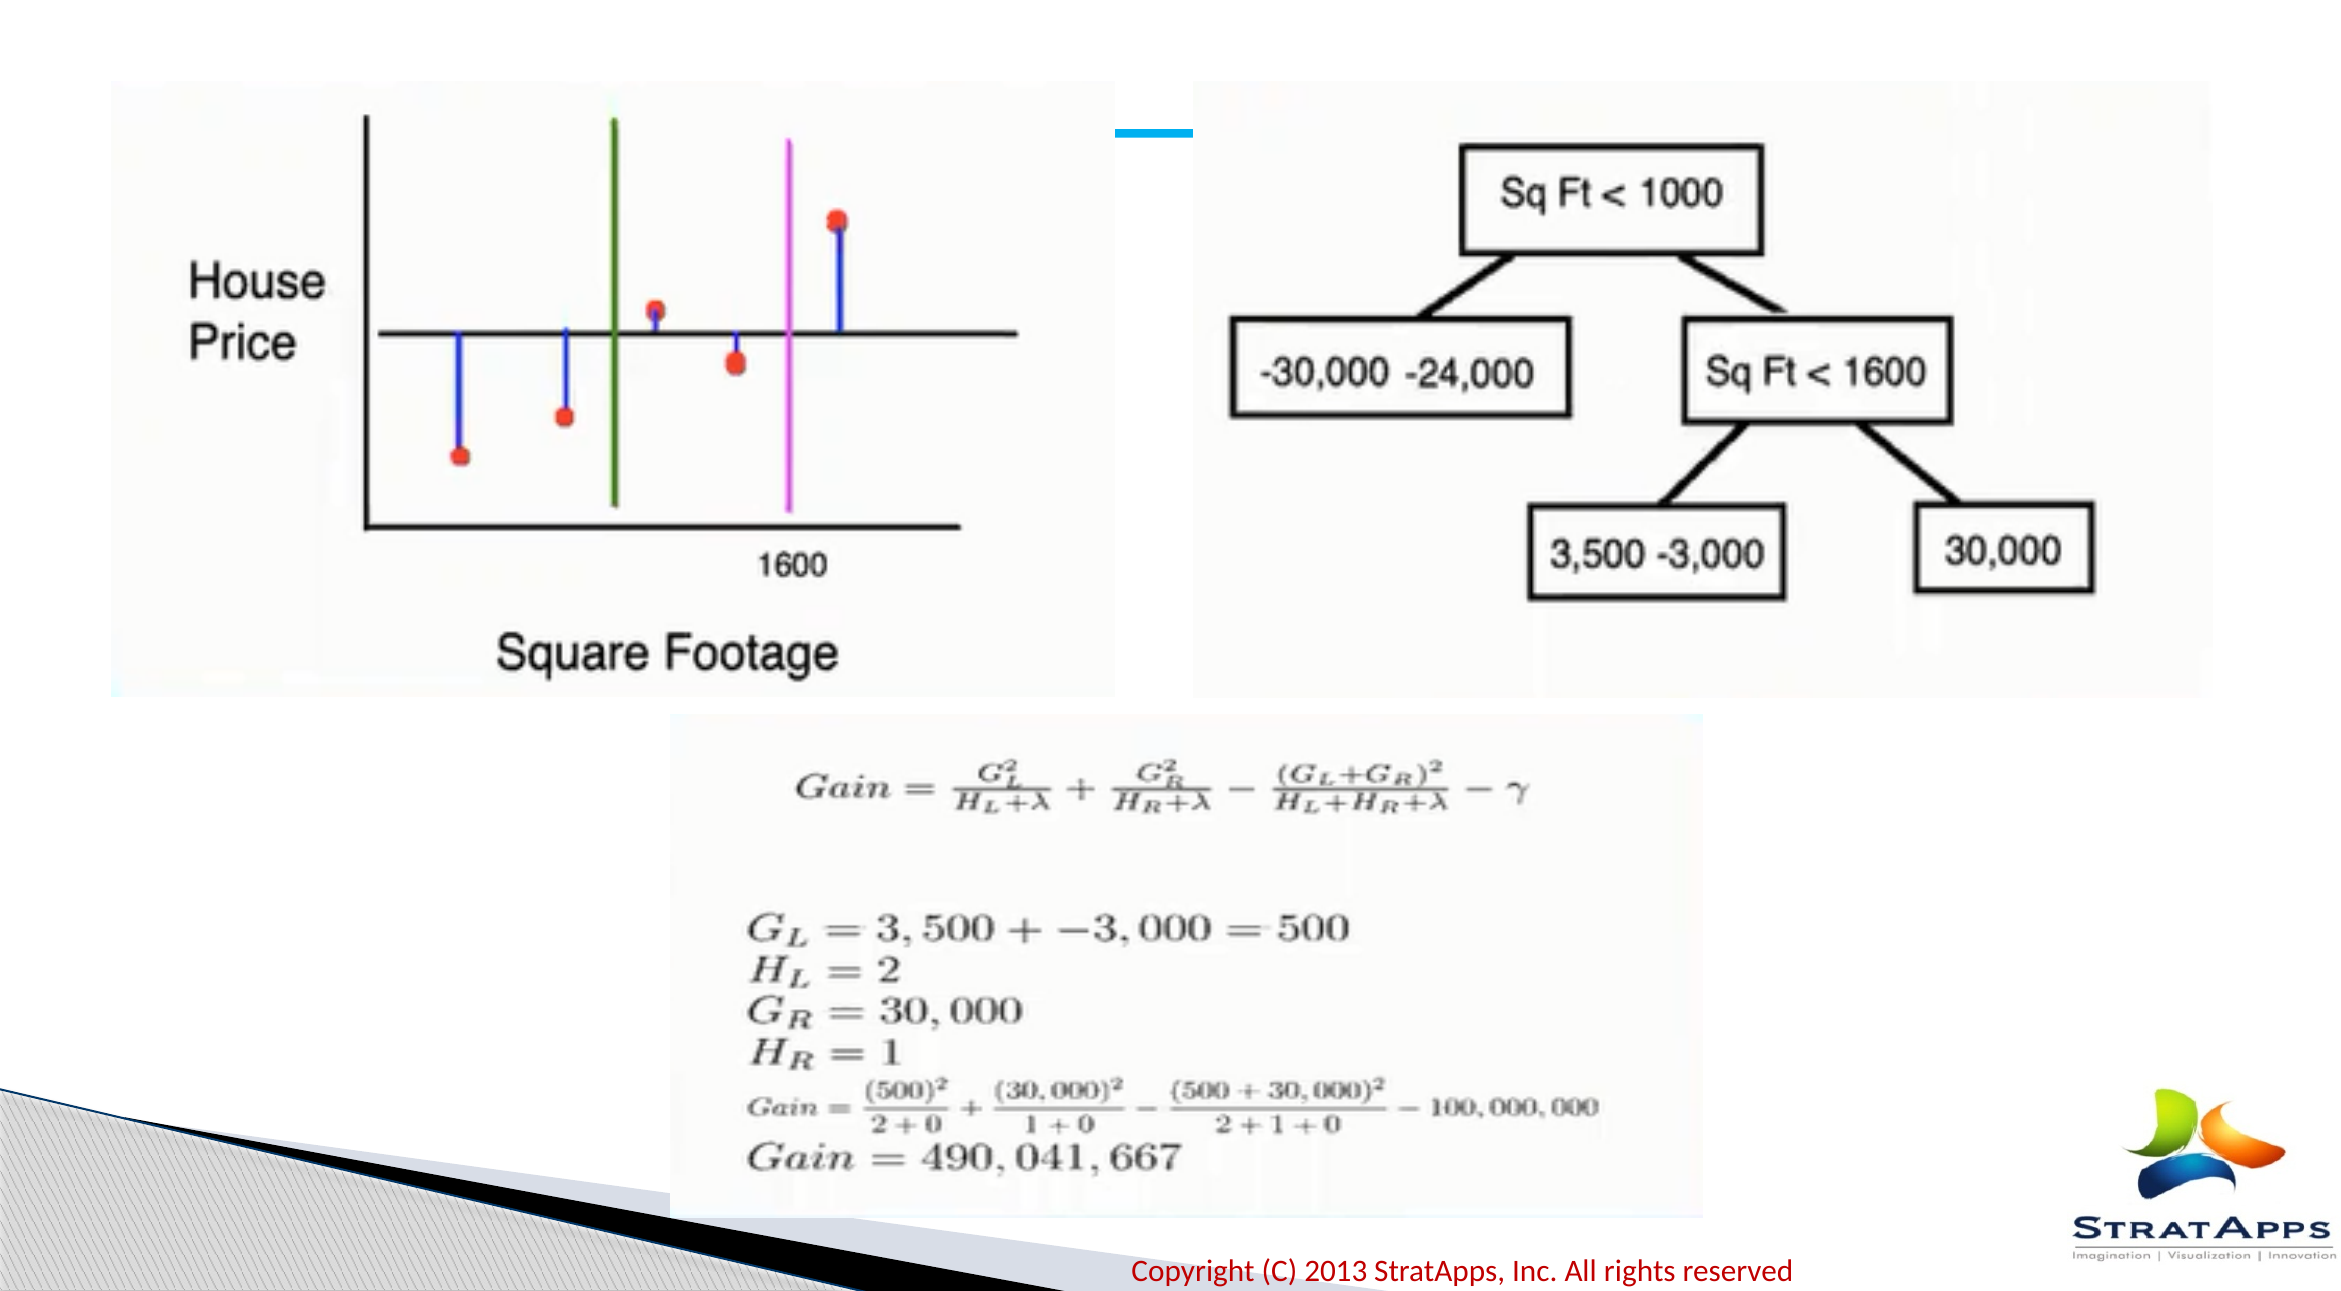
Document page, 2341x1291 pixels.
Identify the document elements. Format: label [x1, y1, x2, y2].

picture [111, 81, 1115, 698]
picture [2067, 1060, 2341, 1291]
picture [1193, 81, 2213, 698]
picture [669, 714, 1704, 1218]
